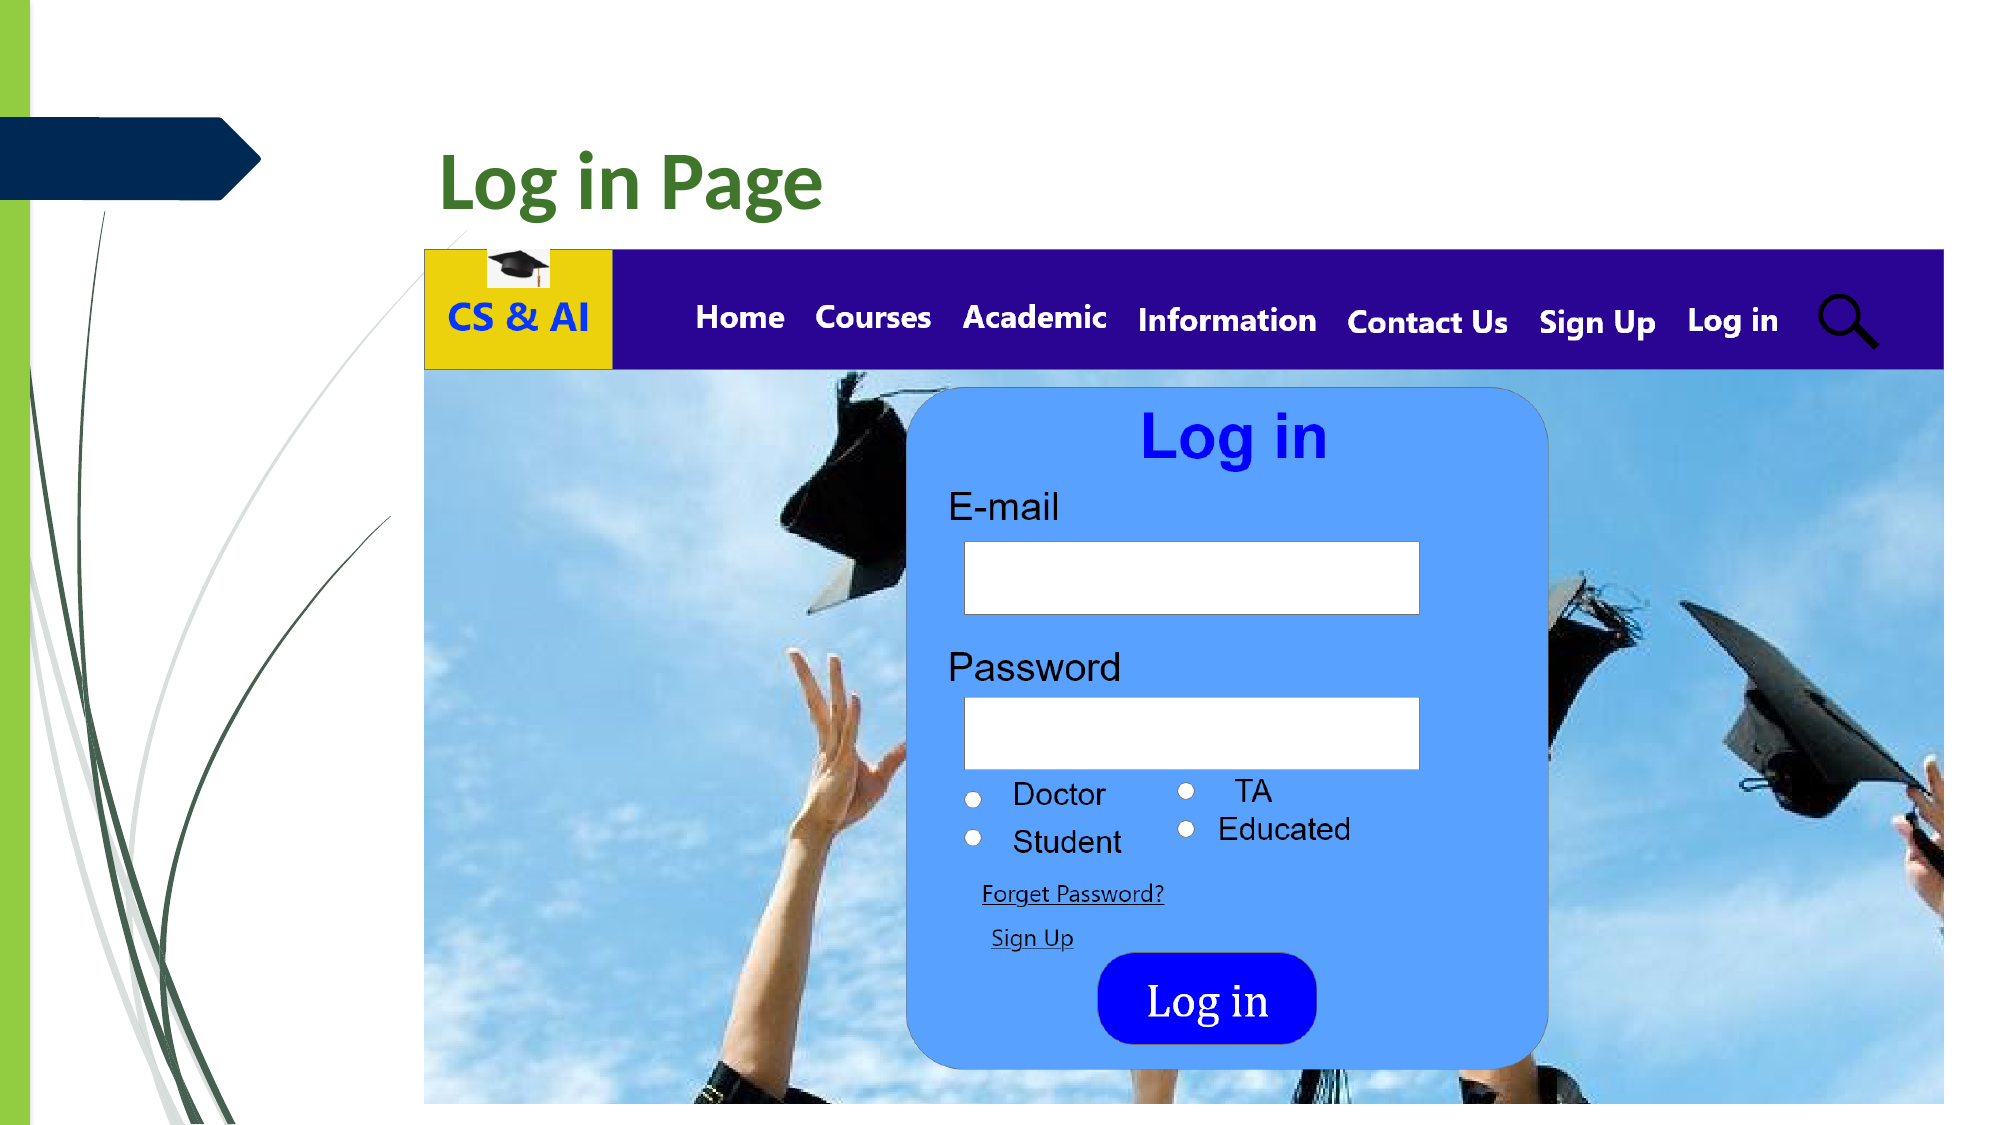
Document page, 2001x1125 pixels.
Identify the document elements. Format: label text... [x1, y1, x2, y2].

title Log in Page [424, 73, 1000, 234]
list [424, 248, 1944, 1104]
